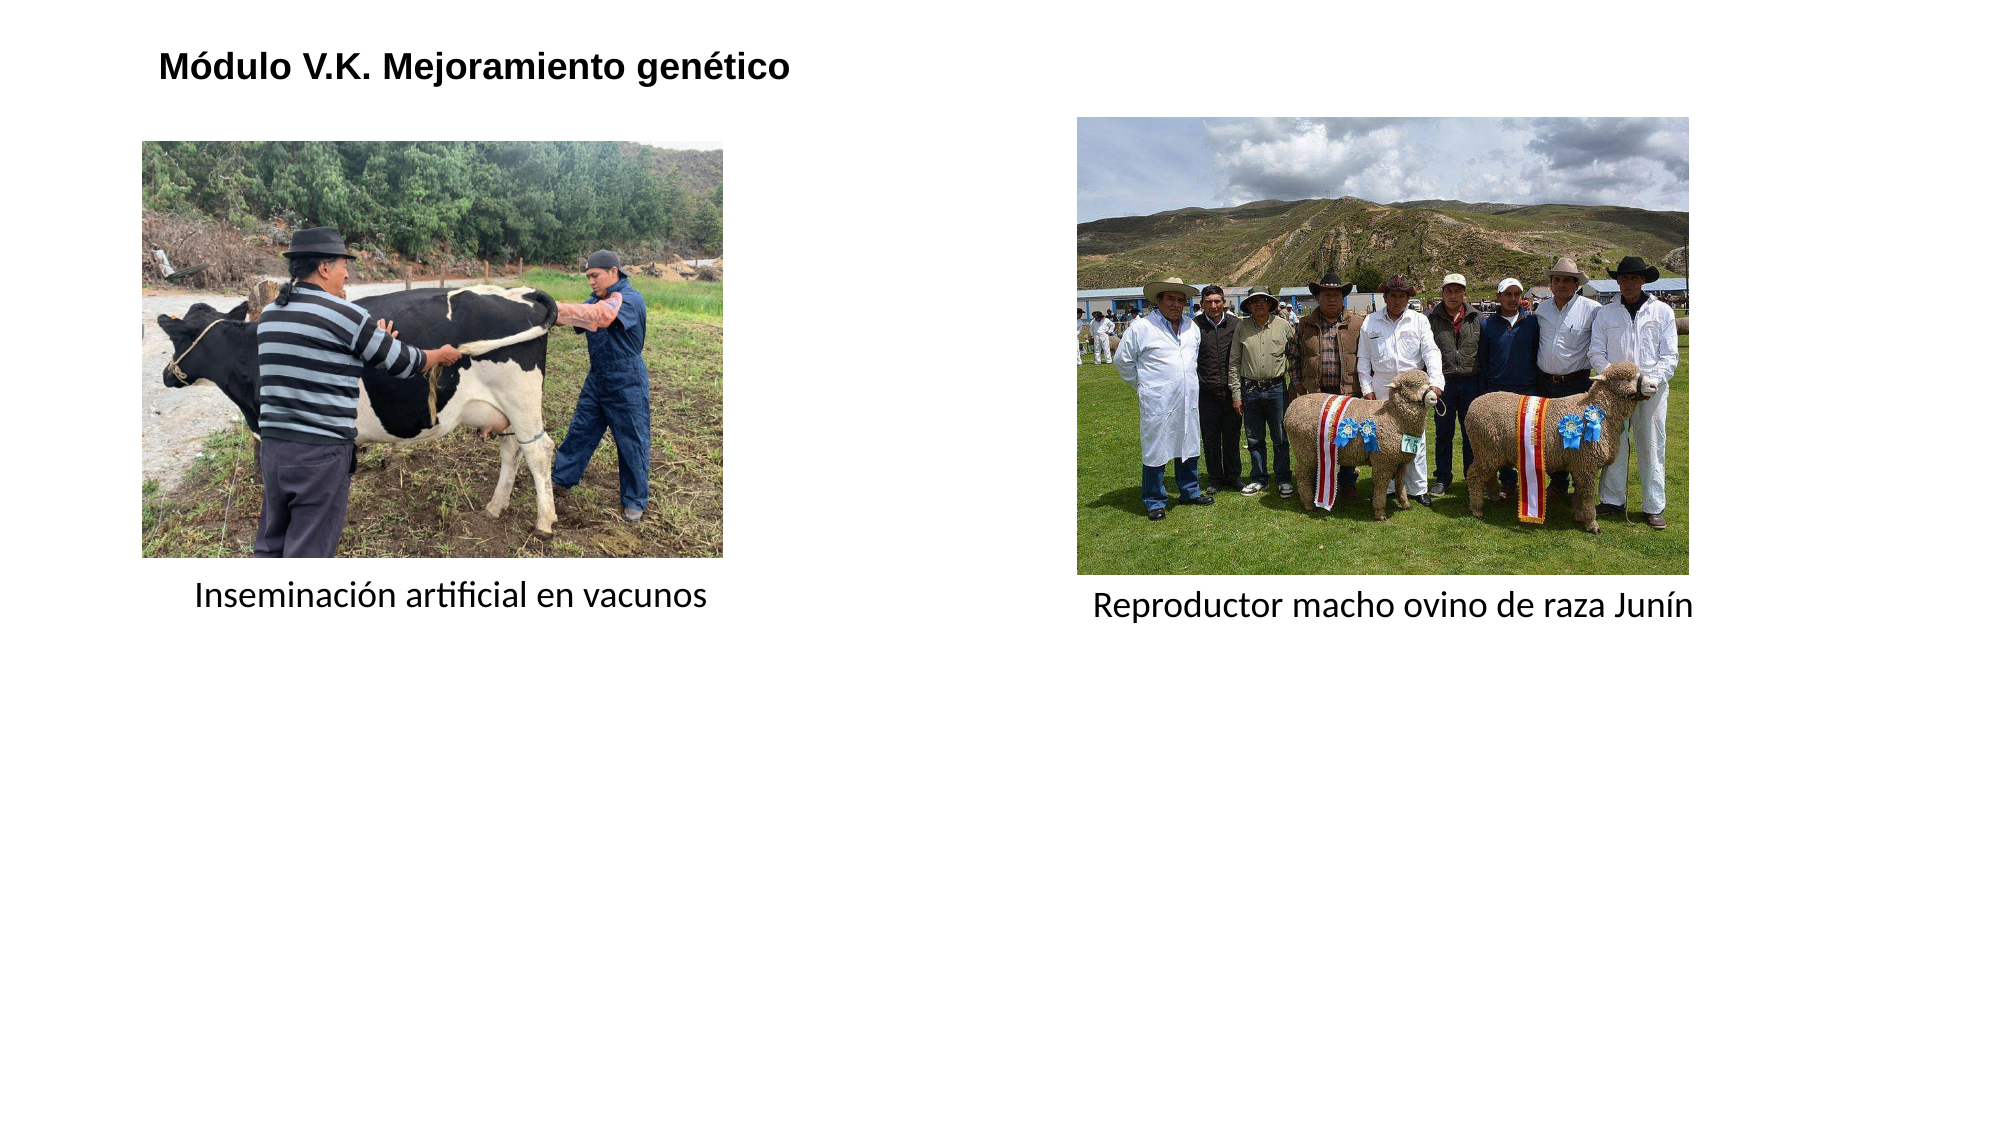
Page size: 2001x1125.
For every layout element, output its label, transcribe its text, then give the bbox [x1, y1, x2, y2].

picture [142, 141, 723, 558]
text_box Inseminación artificial en vacunos [179, 562, 738, 623]
picture [1077, 117, 1689, 575]
text_box Módulo V.K. Mejoramiento genético [143, 34, 971, 139]
text_box Reproductor macho ovino de raza Junín [1078, 572, 1718, 633]
